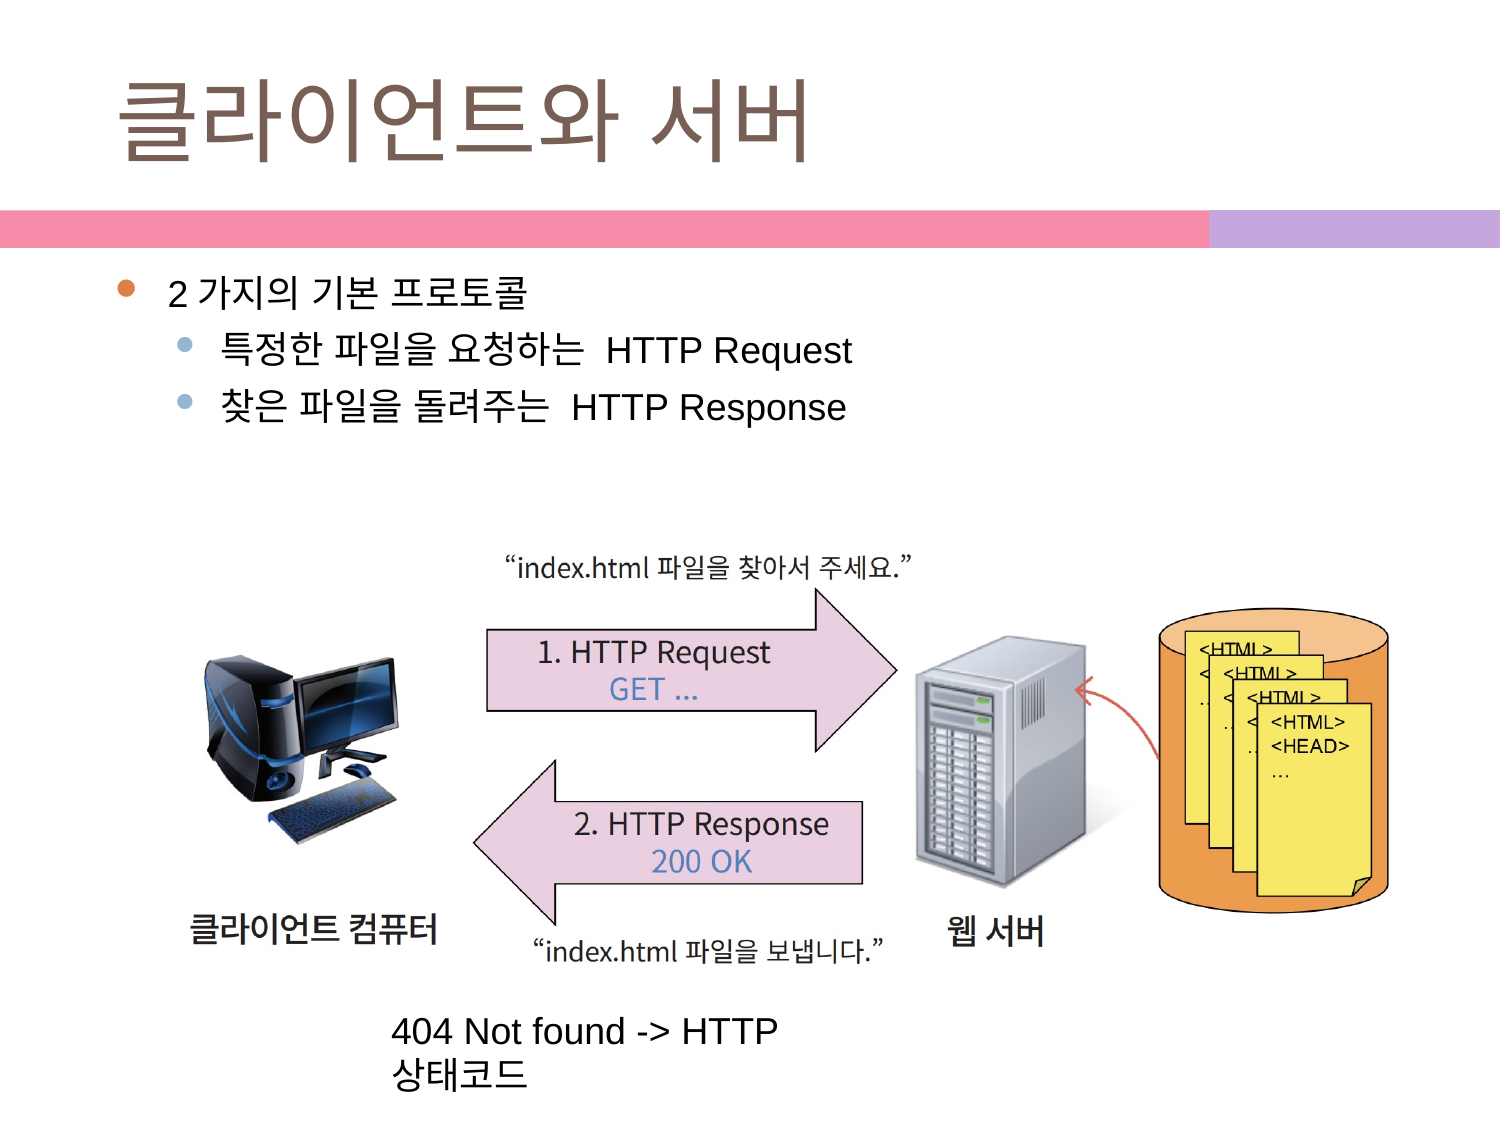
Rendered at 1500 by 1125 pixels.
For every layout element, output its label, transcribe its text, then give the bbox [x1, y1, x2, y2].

title 클라이언트와 서버 [100, 37, 1438, 200]
picture [147, 500, 1439, 1017]
text_box 404 Not found -> HTTP 상태코드 [376, 1027, 912, 1105]
list 2가지의 기본 프로토콜 특정한 파일을 요청하는 HTTP Request 찾은 파일을 돌려주는 HTTP Response [100, 262, 1438, 1000]
